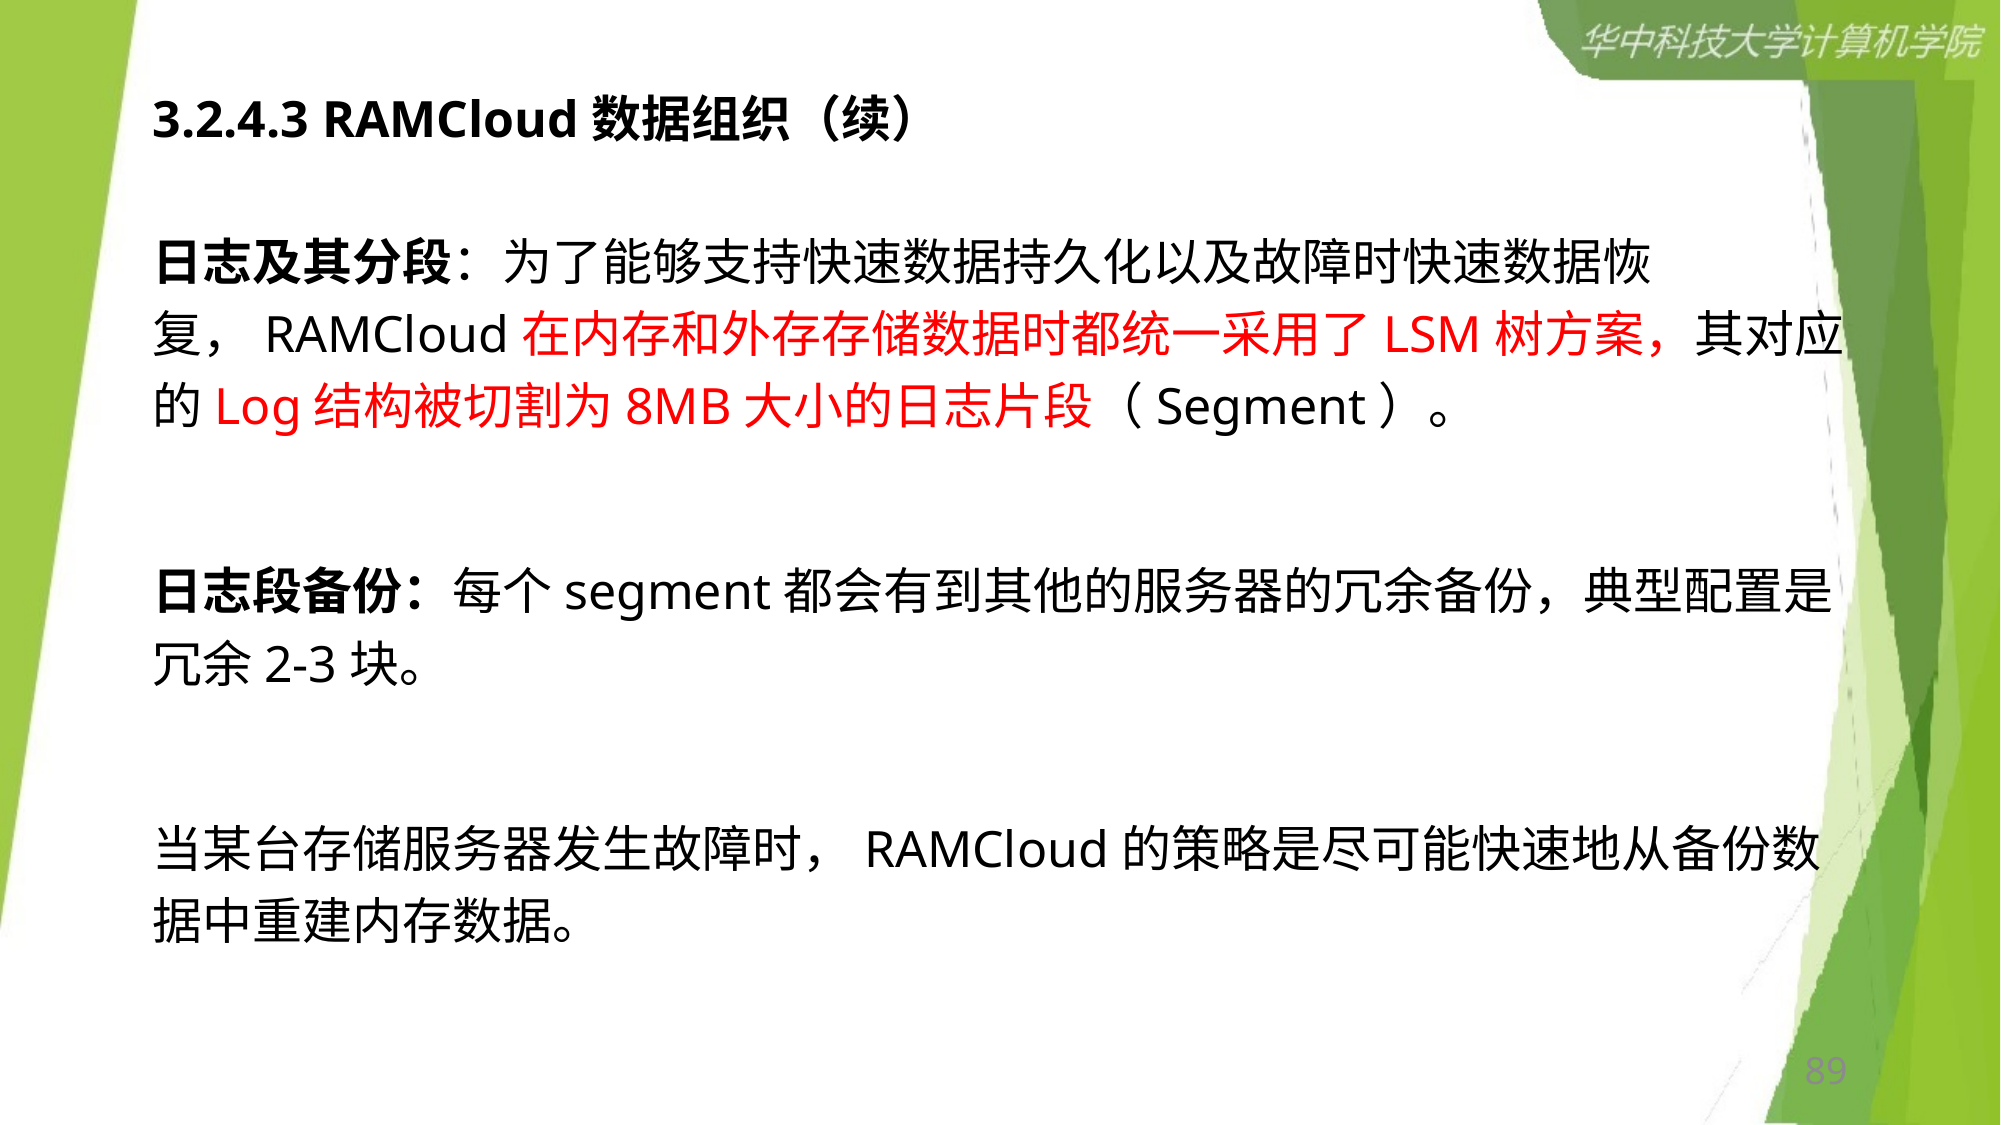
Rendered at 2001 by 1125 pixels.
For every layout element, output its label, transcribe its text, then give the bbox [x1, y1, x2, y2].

slide_number 89 [1412, 1042, 1863, 1103]
picture [0, 0, 2001, 1125]
title 3.2.4.3 RAMCloud数据组织（续） [137, 59, 1863, 182]
list 日志及其分段：为了能够支持快速数据持久化以及故障时快速数据恢复，RAMCloud在内存和外存存储数据时都统一采用了LSM树方案，其对应的Log结构被切割为8MB大小的日志片段（Segment）。 日志段备份：每个segment都会有到其他的服务器的冗余备份，典型配置是冗余2-3块。 当某台存储服务器发生故障时，RAMCloud的策略是尽可能快速地从备份数据中重建内存数据。 [137, 210, 1863, 1000]
